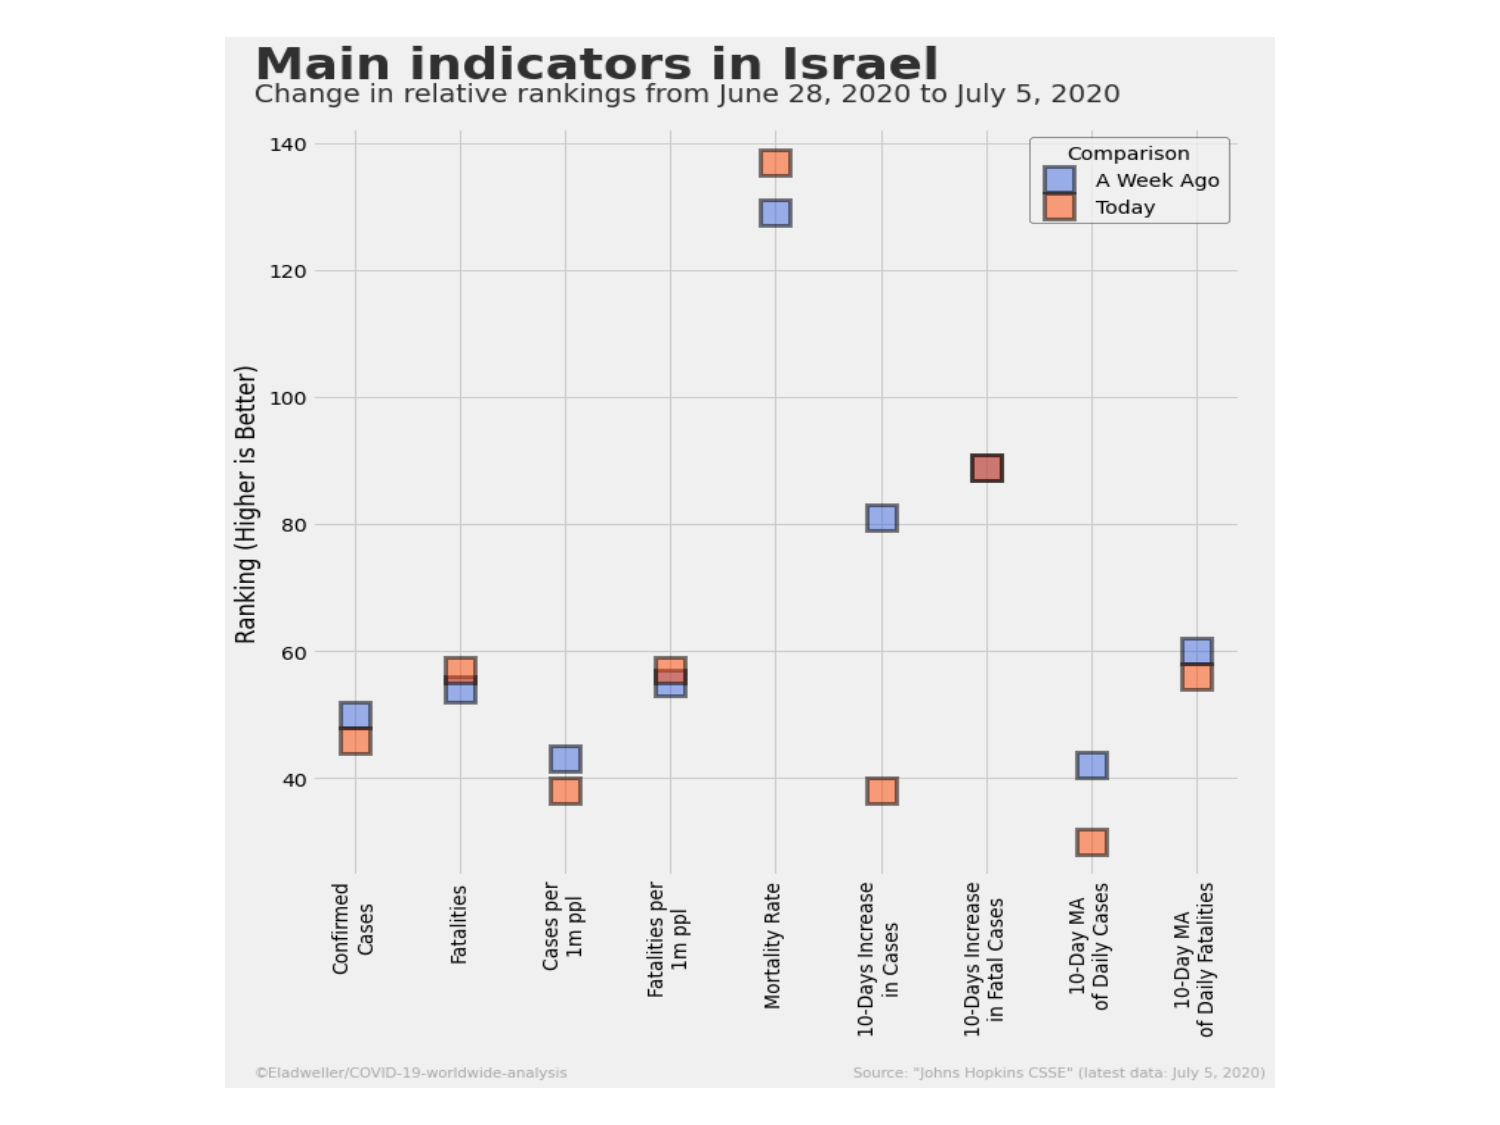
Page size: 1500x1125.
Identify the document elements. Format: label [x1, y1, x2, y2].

picture [224, 37, 1276, 1088]
